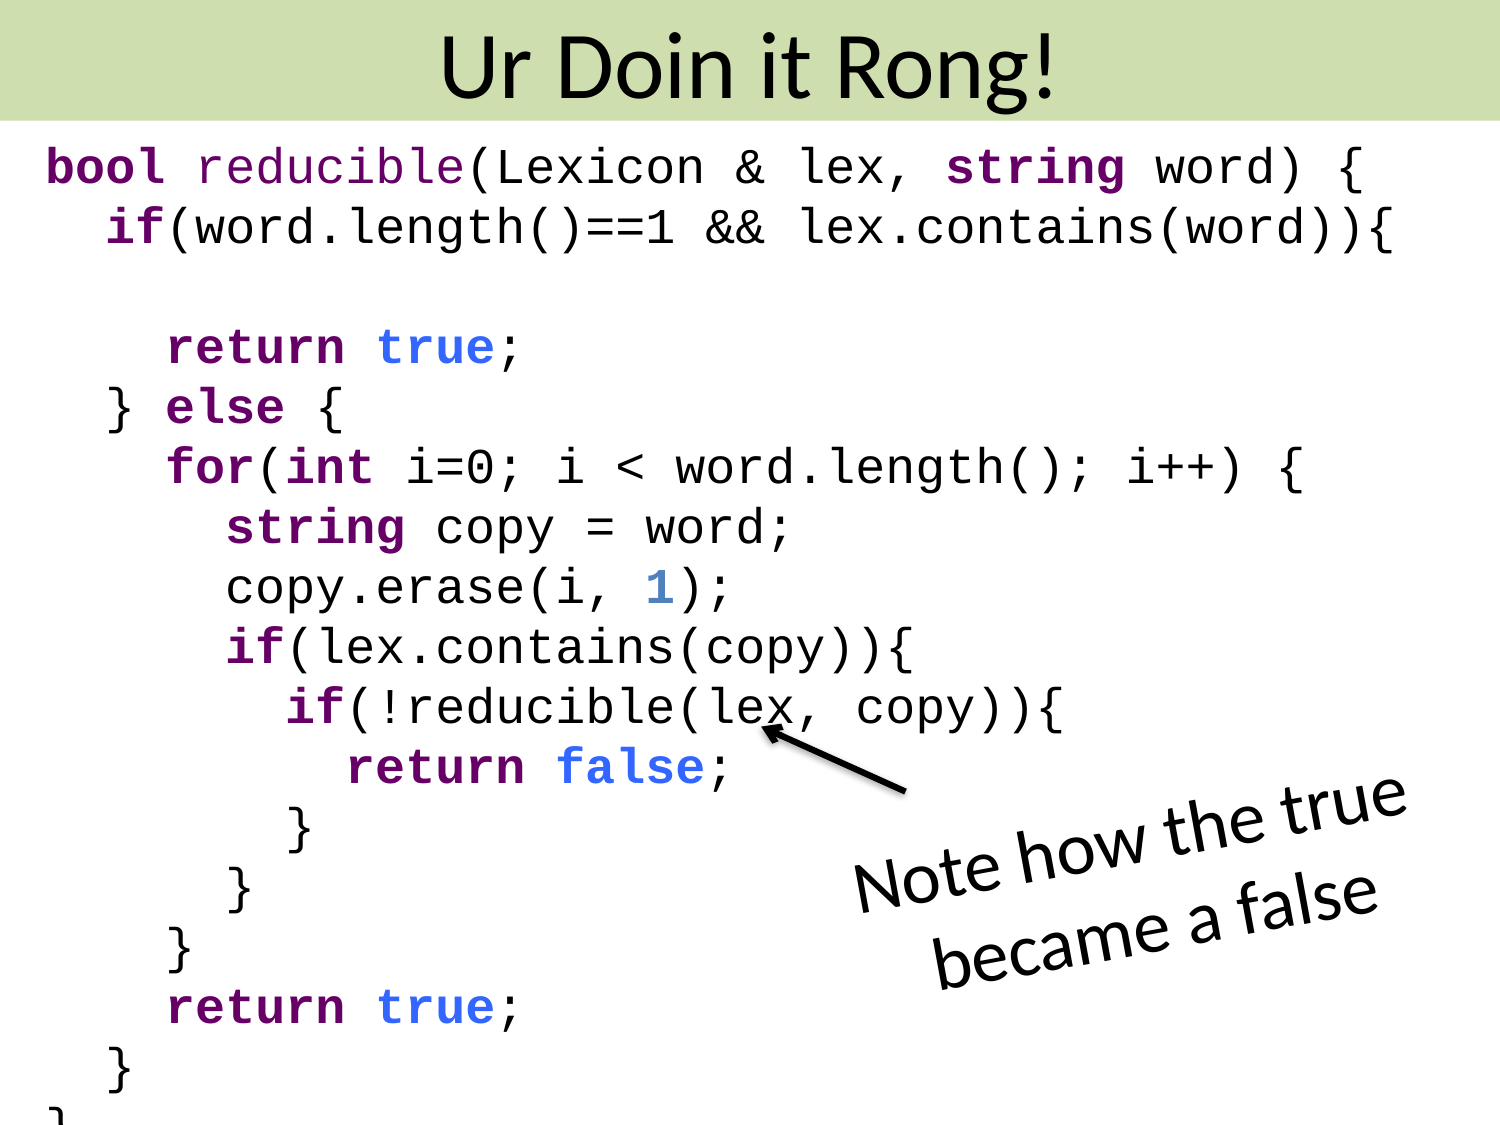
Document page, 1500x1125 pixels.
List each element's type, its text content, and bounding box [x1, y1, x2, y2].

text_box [760, 726, 906, 792]
text_box Ur Doin it Rong! [0, 0, 1500, 121]
text_box bool reducible(Lexicon & lex, string word) { if(word.length()==1 && lex.contains(word)){ return true; } else { for(int i=0; i < word.length(); i++) { string copy = word; copy.erase(i, 1); if(lex.contains(copy)){ if(!reducible(lex, copy)){ return false; } } } return true; } } [30, 126, 1417, 1125]
text_box Note how the true became a false [828, 725, 1463, 1029]
